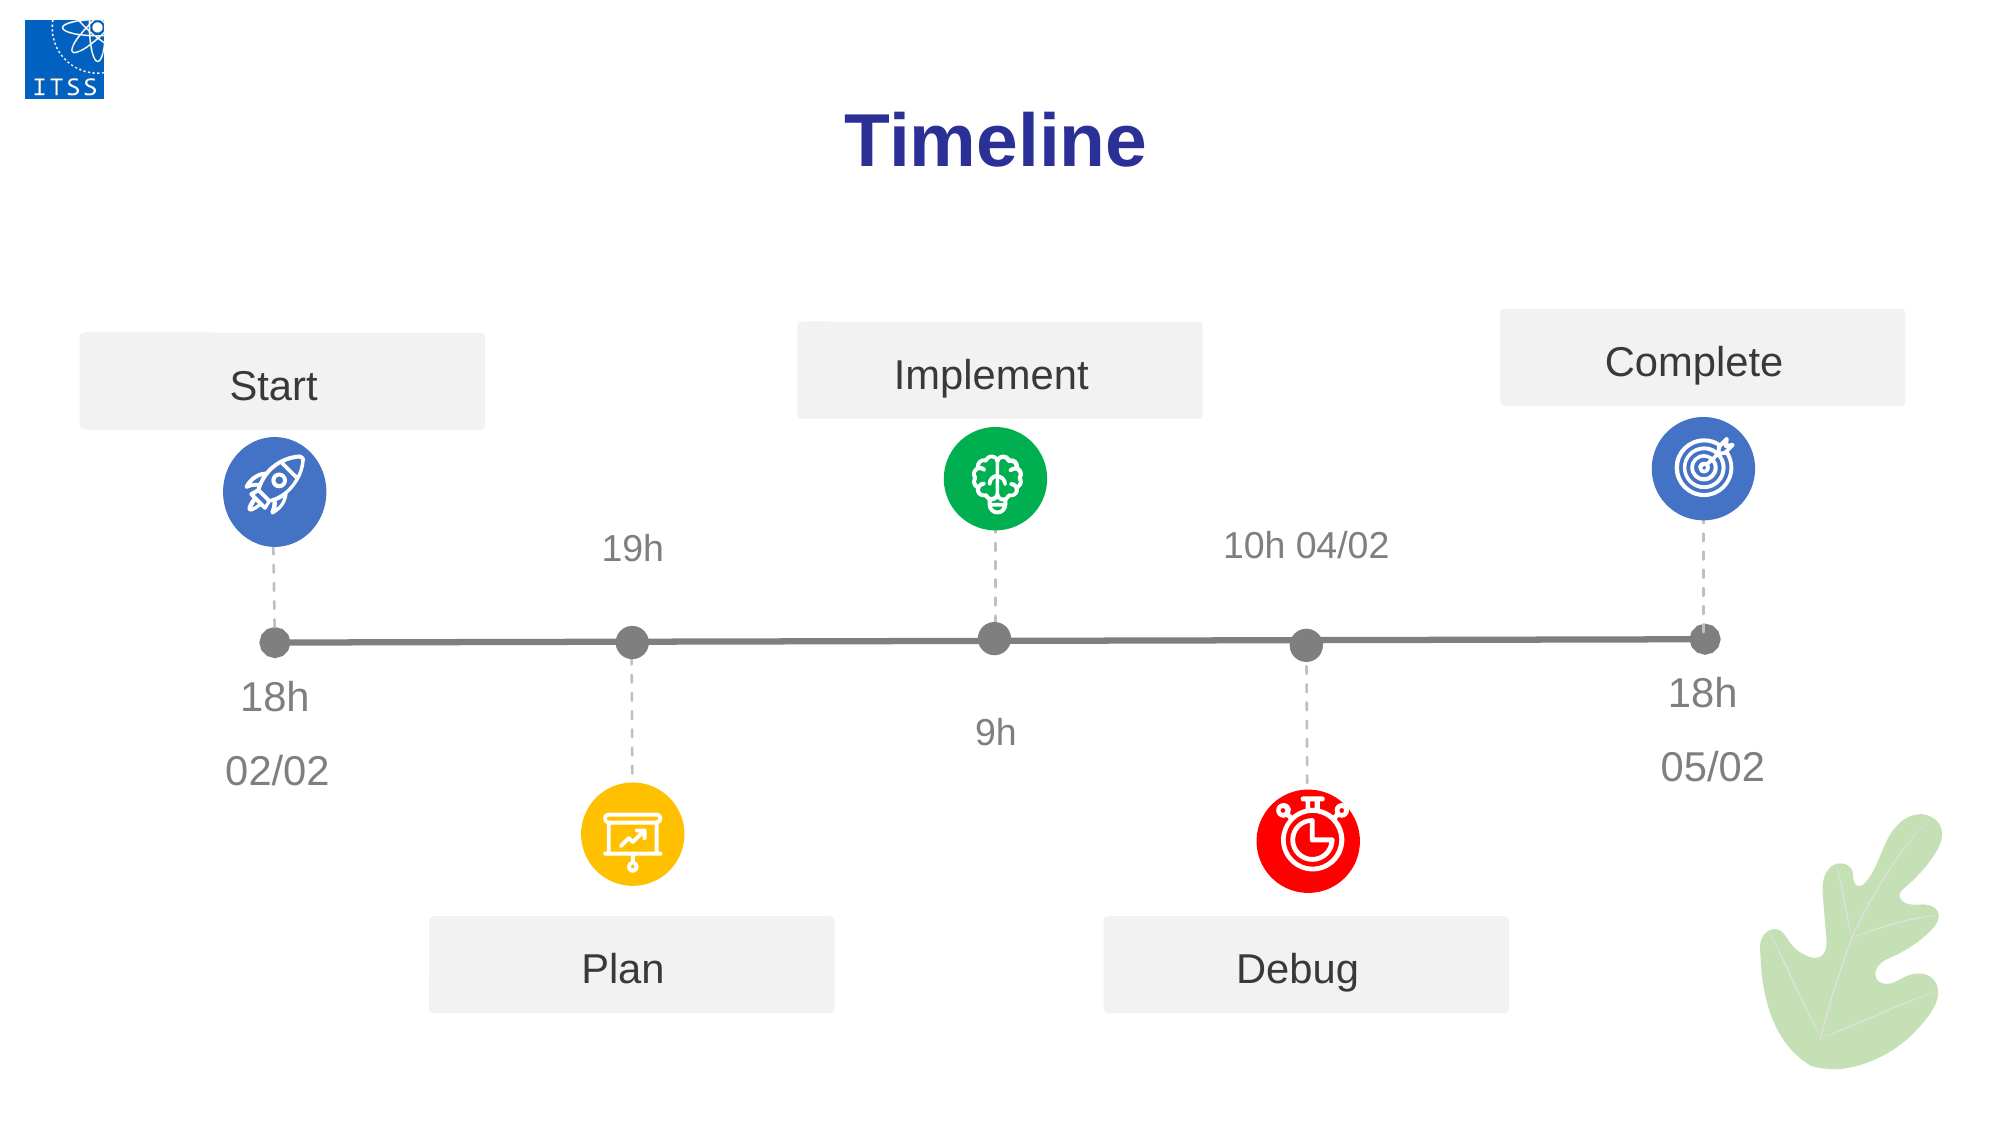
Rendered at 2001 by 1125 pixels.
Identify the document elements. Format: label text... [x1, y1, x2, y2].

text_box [1499, 308, 1906, 407]
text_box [911, 428, 1081, 797]
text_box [79, 332, 486, 430]
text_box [1103, 915, 1510, 1014]
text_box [1651, 416, 1756, 639]
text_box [190, 436, 360, 797]
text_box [244, 454, 306, 515]
text_box [638, 782, 685, 874]
text_box [620, 652, 645, 658]
text_box [611, 881, 655, 886]
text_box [1195, 466, 1418, 894]
text_box 18h [1618, 658, 1788, 723]
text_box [428, 915, 835, 1014]
text_box 05/02 [1636, 716, 1790, 813]
text_box 19h [548, 472, 717, 620]
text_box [364, 638, 906, 643]
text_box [1421, 638, 1647, 643]
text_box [797, 321, 1203, 419]
text_box Timeline [371, 83, 1620, 189]
text_box [617, 626, 647, 637]
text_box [602, 812, 663, 873]
text_box [581, 782, 626, 872]
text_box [1275, 796, 1350, 872]
picture [25, 20, 104, 99]
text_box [1085, 638, 1189, 643]
